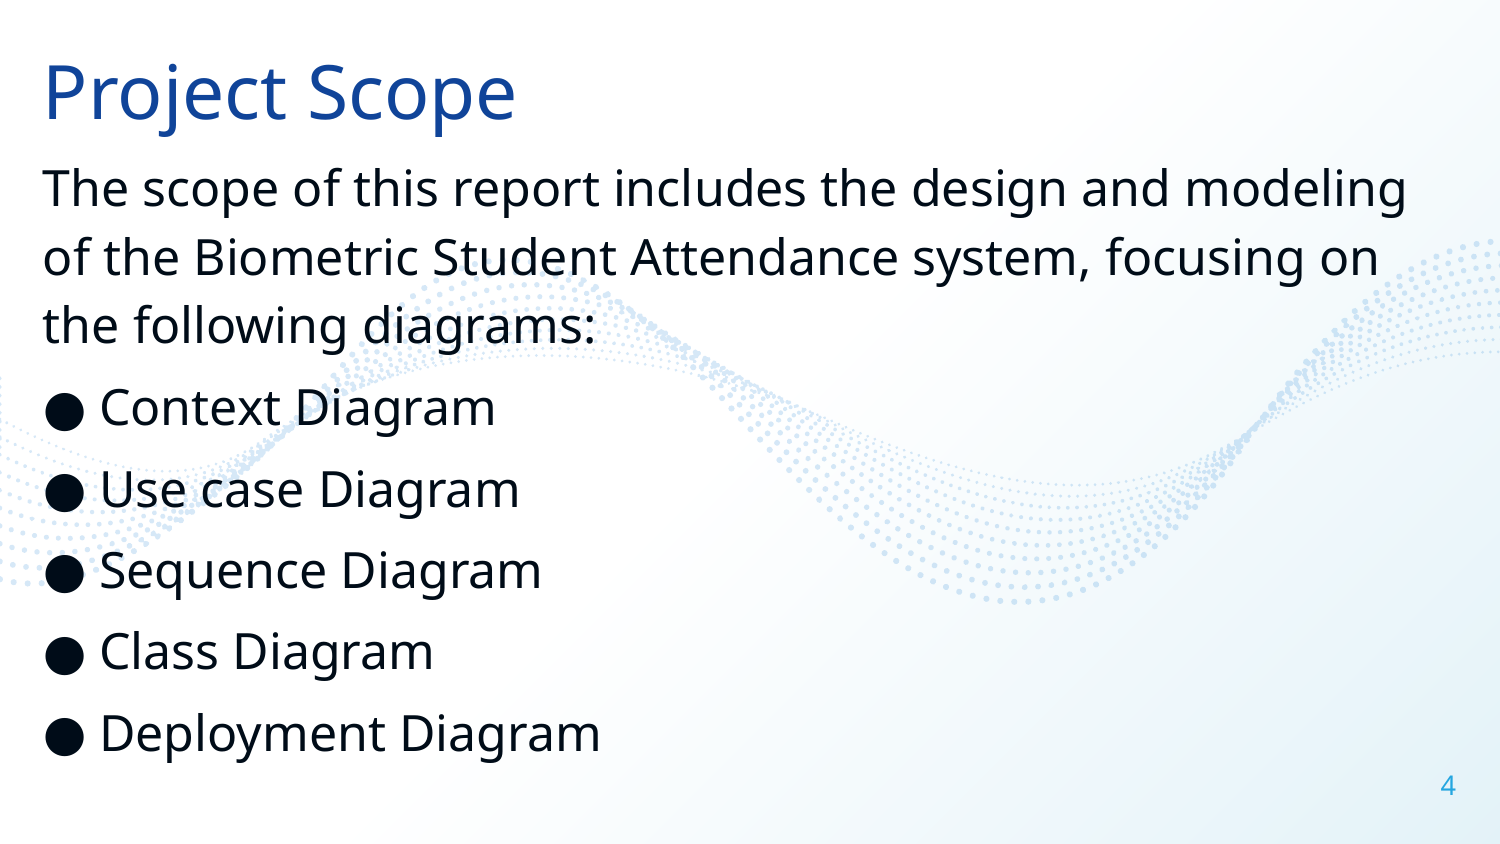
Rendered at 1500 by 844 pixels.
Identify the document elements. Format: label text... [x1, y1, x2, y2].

slide_number 4 [1366, 754, 1457, 819]
subtitle Project Scope The scope of this report includes the design and modeling of the Biometric Student Attendance system, focusing on the following diagrams: Context Diagram Use case Diagram Sequence Diagram Class Diagram Deployment Diagram [42, 31, 1457, 819]
